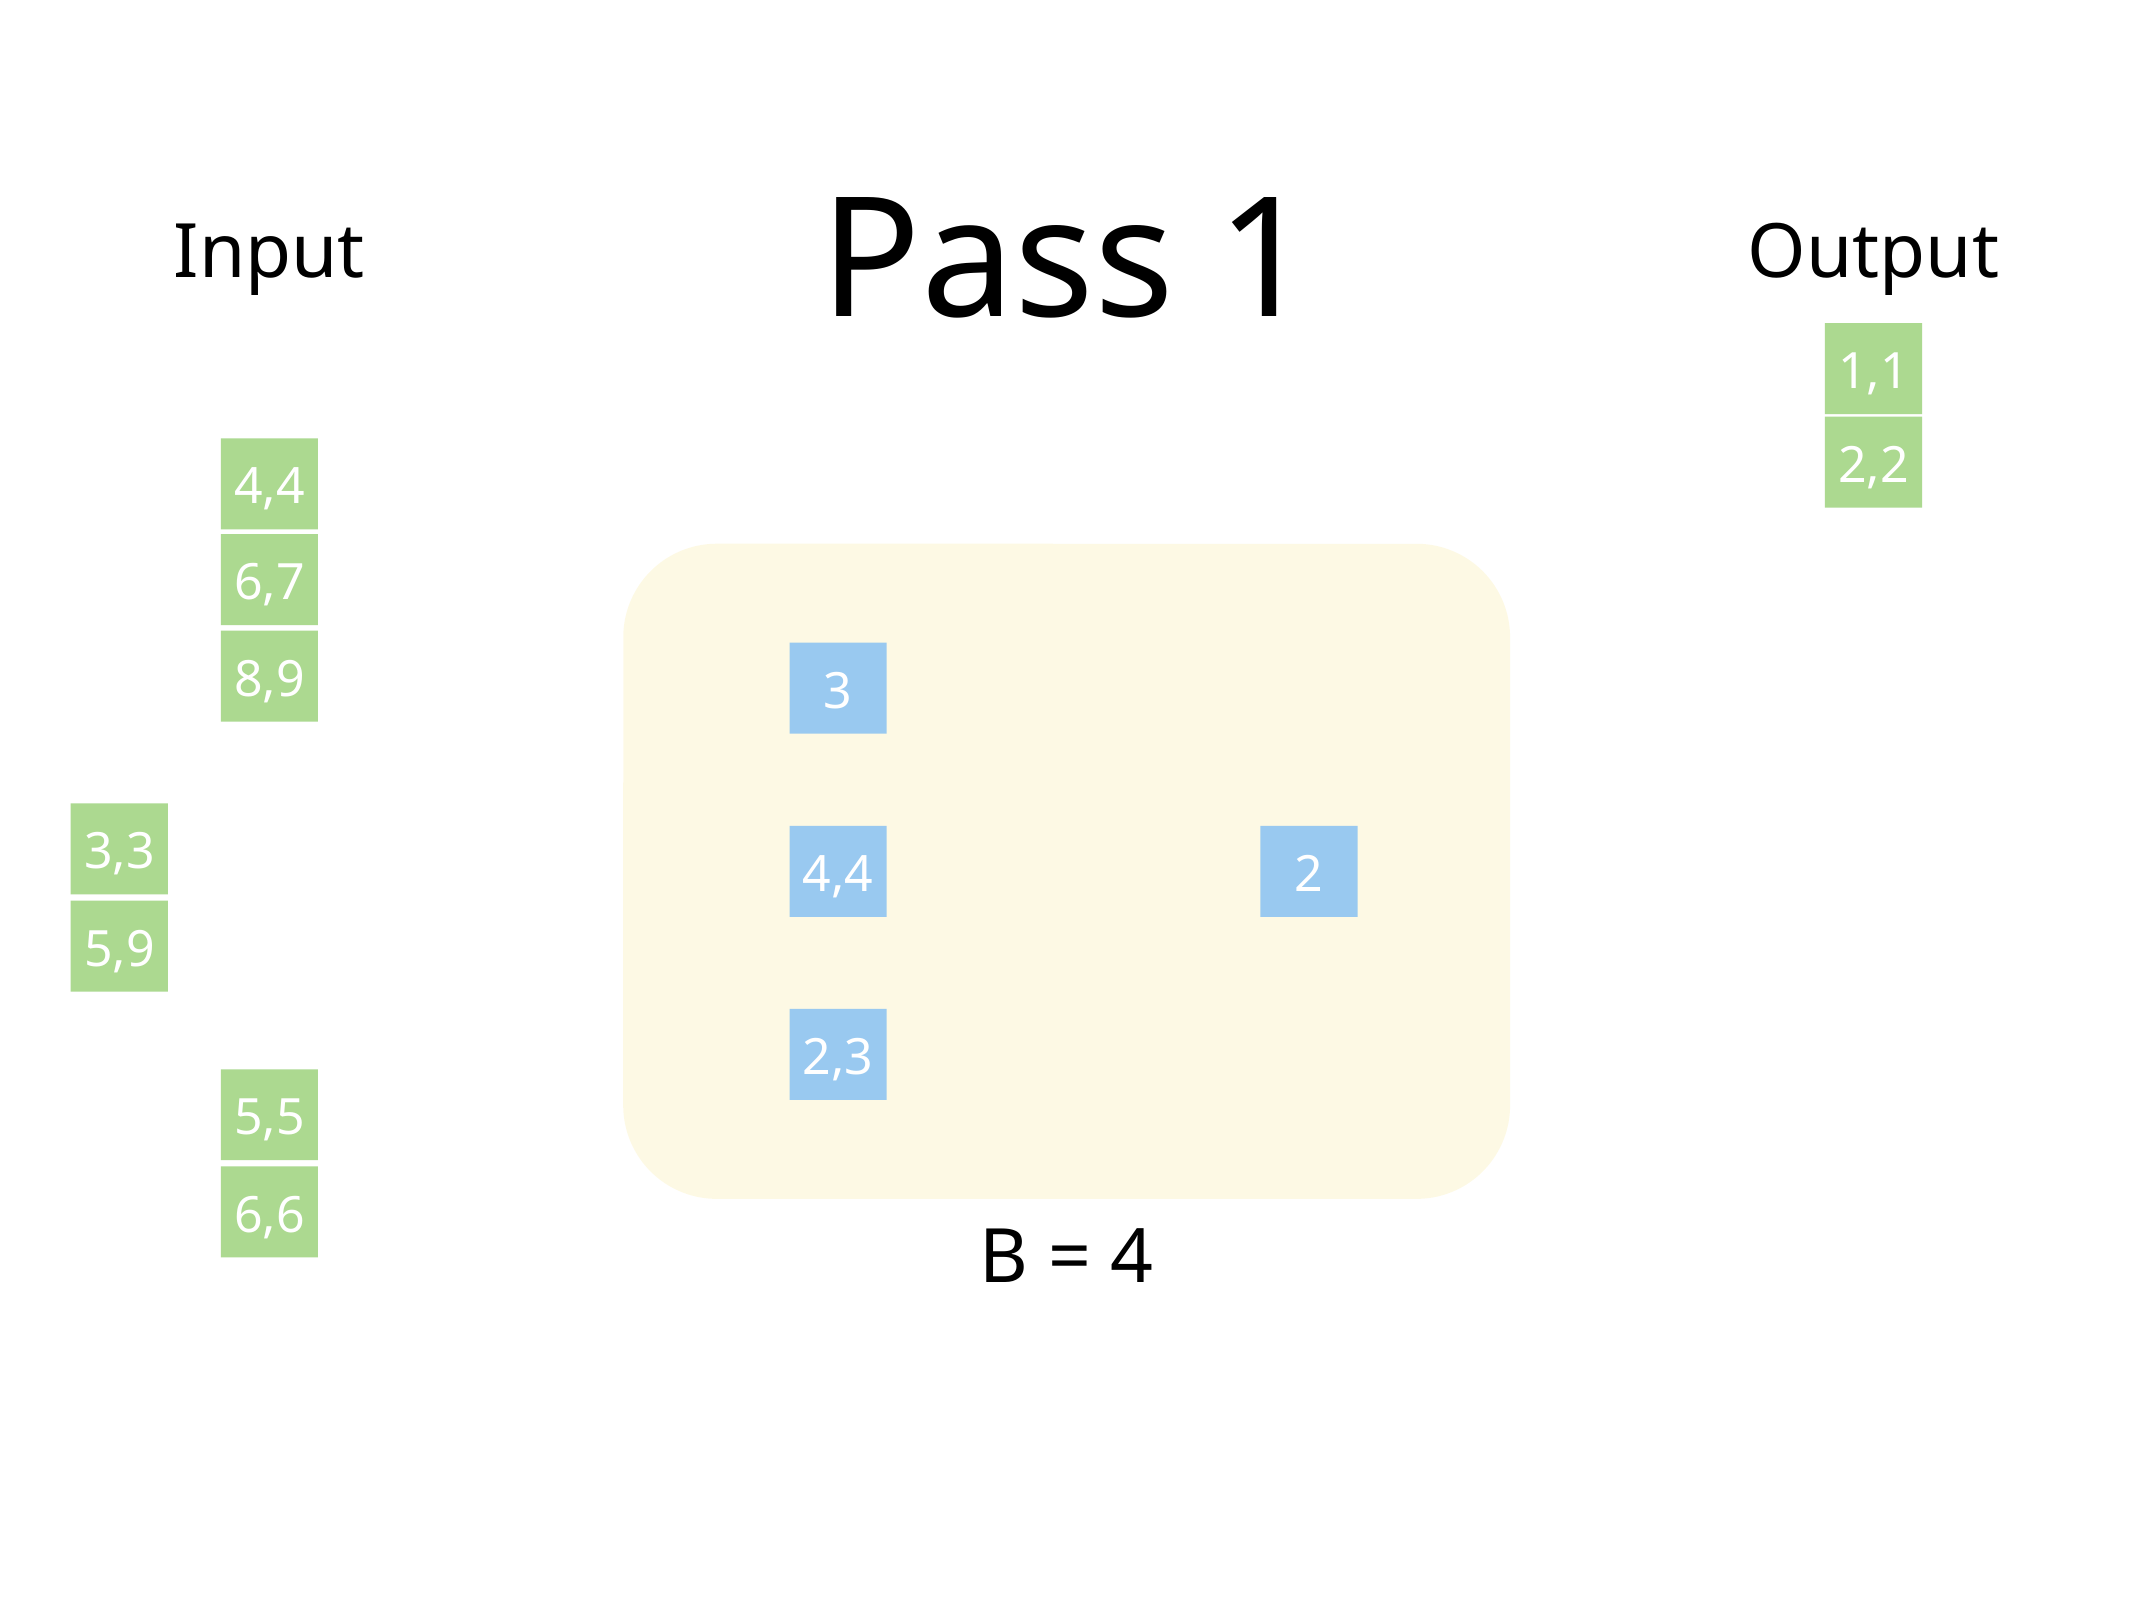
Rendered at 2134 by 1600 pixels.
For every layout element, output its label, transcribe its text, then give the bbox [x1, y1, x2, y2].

text_box Output [1739, 194, 2008, 302]
text_box 6,6 [220, 1166, 318, 1258]
text_box 8,9 [220, 630, 318, 722]
text_box 4,4 [220, 438, 318, 530]
title Pass 1 [155, 72, 1978, 428]
text_box [623, 543, 1511, 1199]
text_box 3 [789, 642, 887, 734]
text_box 1,1 [1824, 323, 1923, 415]
text_box 6,7 [220, 534, 318, 626]
text_box 5,9 [70, 900, 168, 992]
text_box 4,4 [789, 825, 887, 917]
text_box 2 [1260, 825, 1358, 917]
text_box 2,2 [1824, 416, 1923, 508]
text_box B = 4 [971, 1199, 1162, 1307]
text_box 2,3 [789, 1008, 887, 1100]
text_box 5,5 [220, 1069, 318, 1161]
text_box 3,3 [70, 803, 168, 895]
